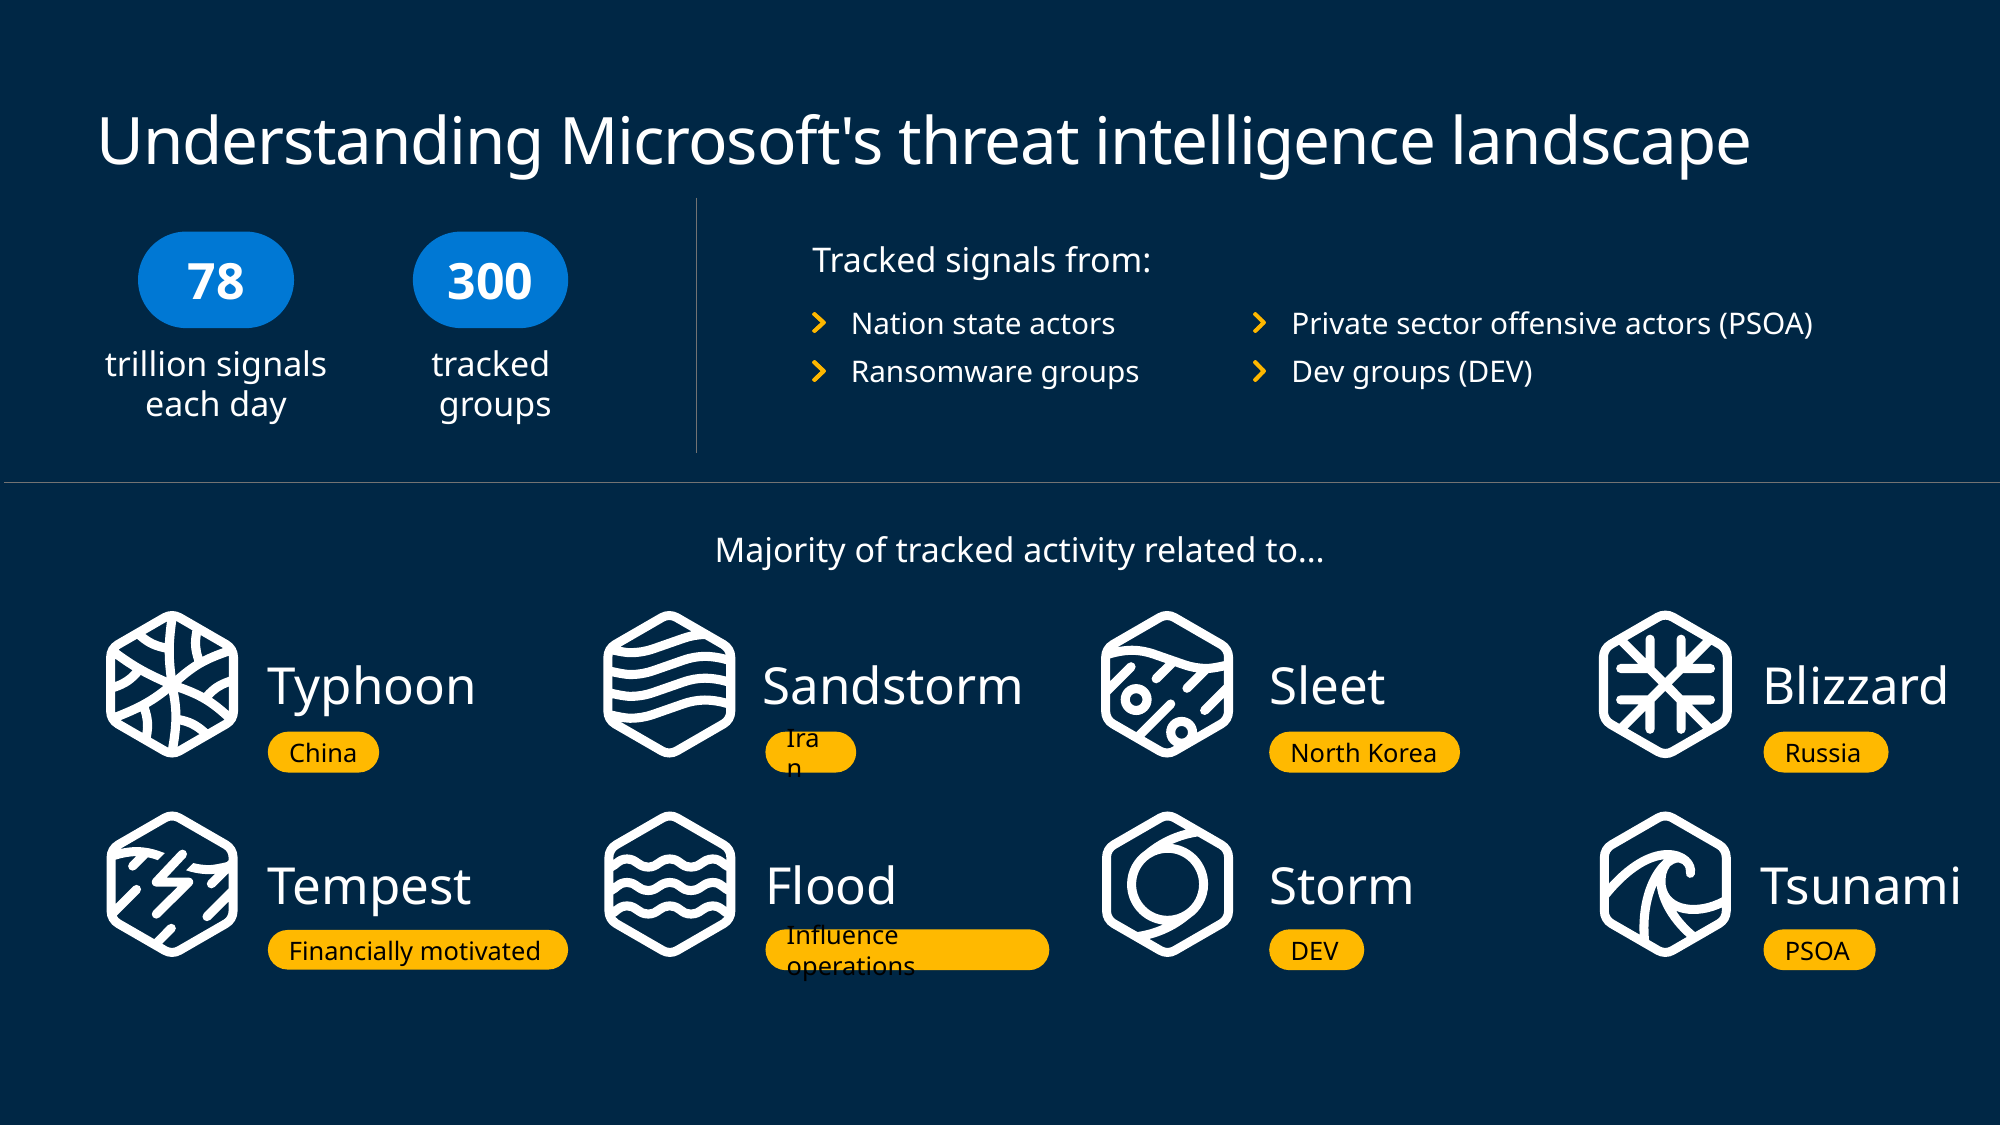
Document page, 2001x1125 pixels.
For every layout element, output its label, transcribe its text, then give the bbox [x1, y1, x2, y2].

text_box tracked groups [387, 342, 603, 424]
text_box North Korea [1269, 731, 1461, 773]
text_box PSOA [1763, 929, 1876, 971]
text_box Tracked signals from: [812, 238, 1221, 279]
text_box DEV [1269, 929, 1365, 971]
text_box Sandstorm [762, 653, 1025, 715]
text_box Storm [1269, 853, 1462, 915]
title Understanding Microsoft's threat intelligence landscape [96, 98, 1904, 179]
text_box trillion signals each day [92, 342, 340, 424]
text_box Nation state actors Ransomware groups [812, 304, 1253, 389]
text_box Iran [765, 731, 857, 773]
picture [1253, 360, 1266, 382]
text_box Typhoon [267, 653, 477, 715]
text_box Private sector offensive actors (PSOA) Dev groups (DEV) [1253, 304, 1920, 389]
text_box [106, 811, 238, 957]
text_box Russia [1763, 731, 1889, 773]
text_box [1598, 610, 1732, 759]
text_box [106, 610, 239, 758]
text_box Financially motivated [267, 929, 569, 970]
text_box [1102, 811, 1234, 957]
text_box [1599, 811, 1731, 957]
text_box Flood [765, 853, 1048, 915]
text_box [603, 610, 736, 758]
text_box Influence operations [765, 929, 1050, 971]
picture [1253, 312, 1266, 333]
text_box 300 [412, 231, 569, 329]
text_box Blizzard [1762, 653, 1951, 715]
picture [812, 312, 826, 333]
text_box [604, 811, 736, 957]
text_box Sleet [1269, 653, 1504, 715]
text_box 78 [138, 231, 295, 329]
picture [812, 360, 826, 382]
text_box [1101, 610, 1234, 758]
text_box Tsunami [1760, 853, 1963, 915]
text_box Tempest [267, 853, 551, 915]
text_box China [267, 731, 380, 773]
text_box Majority of tracked activity related to… [568, 528, 1472, 570]
